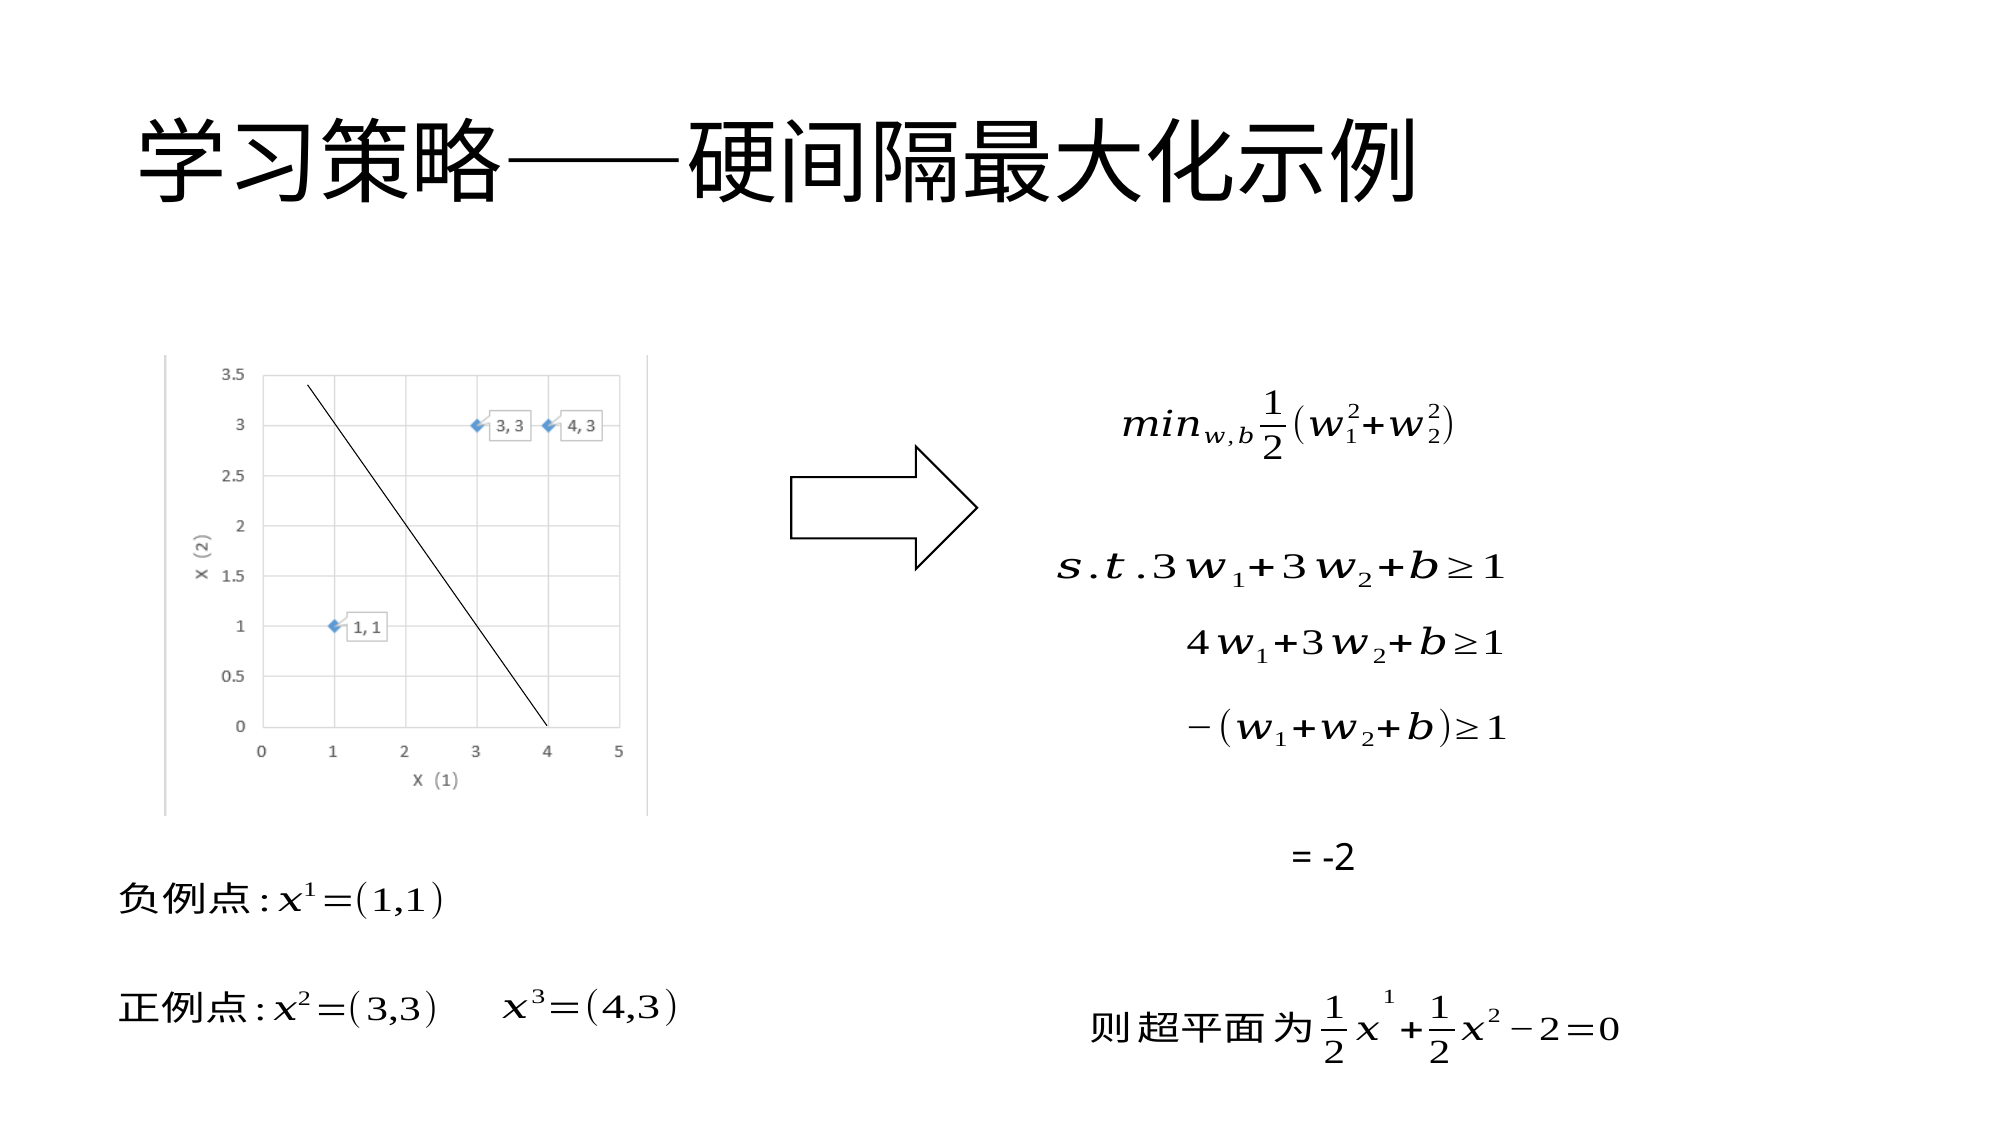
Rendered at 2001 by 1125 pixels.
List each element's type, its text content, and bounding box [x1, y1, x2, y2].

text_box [307, 384, 547, 726]
picture [164, 355, 648, 816]
text_box [790, 443, 979, 572]
title 学习策略——硬间隔最大化示例 [120, 99, 1846, 232]
